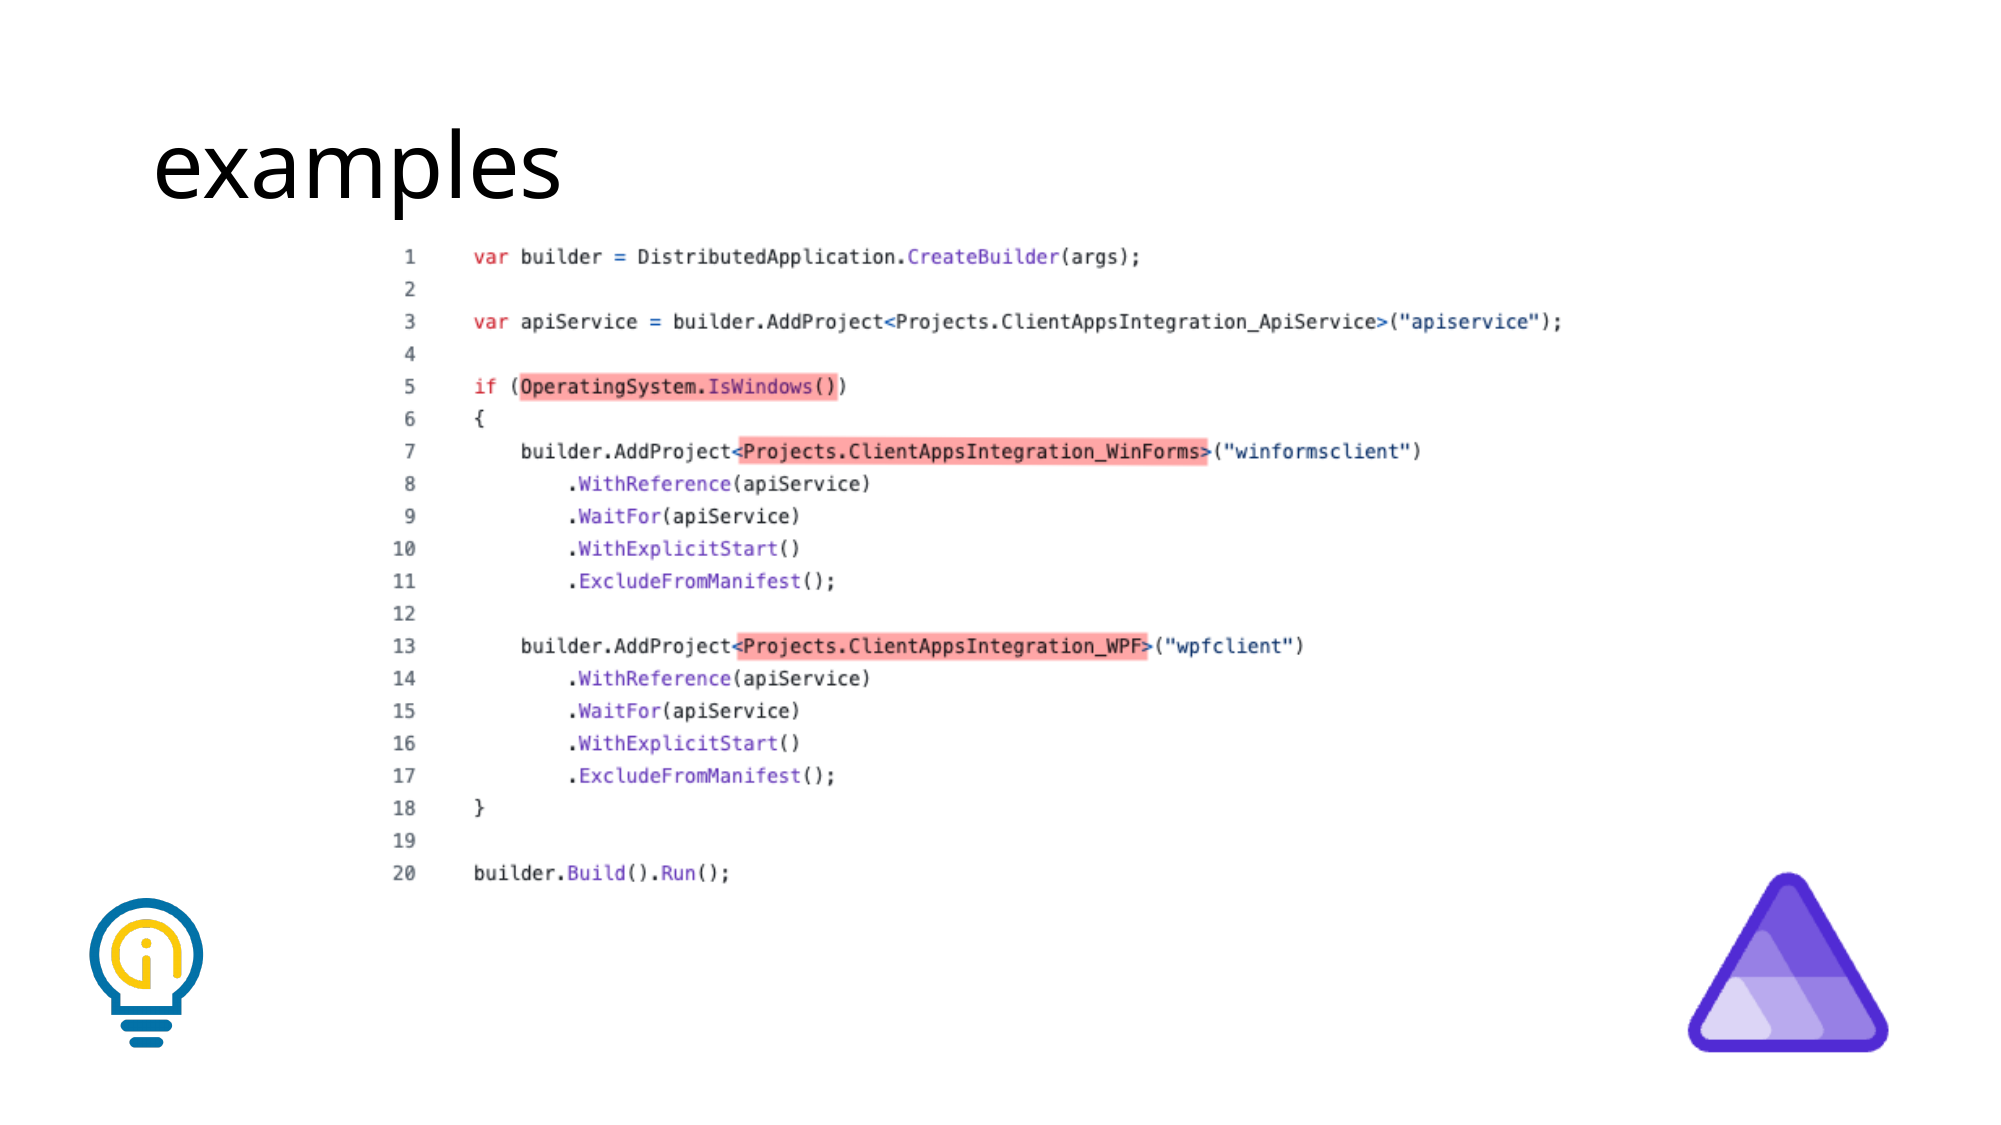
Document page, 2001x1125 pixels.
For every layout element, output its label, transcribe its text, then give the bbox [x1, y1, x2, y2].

picture [100, 908, 193, 1005]
picture [383, 229, 1617, 896]
picture [1676, 860, 1898, 1063]
picture [89, 897, 205, 1049]
picture [89, 897, 144, 946]
title examples [137, 59, 1863, 278]
